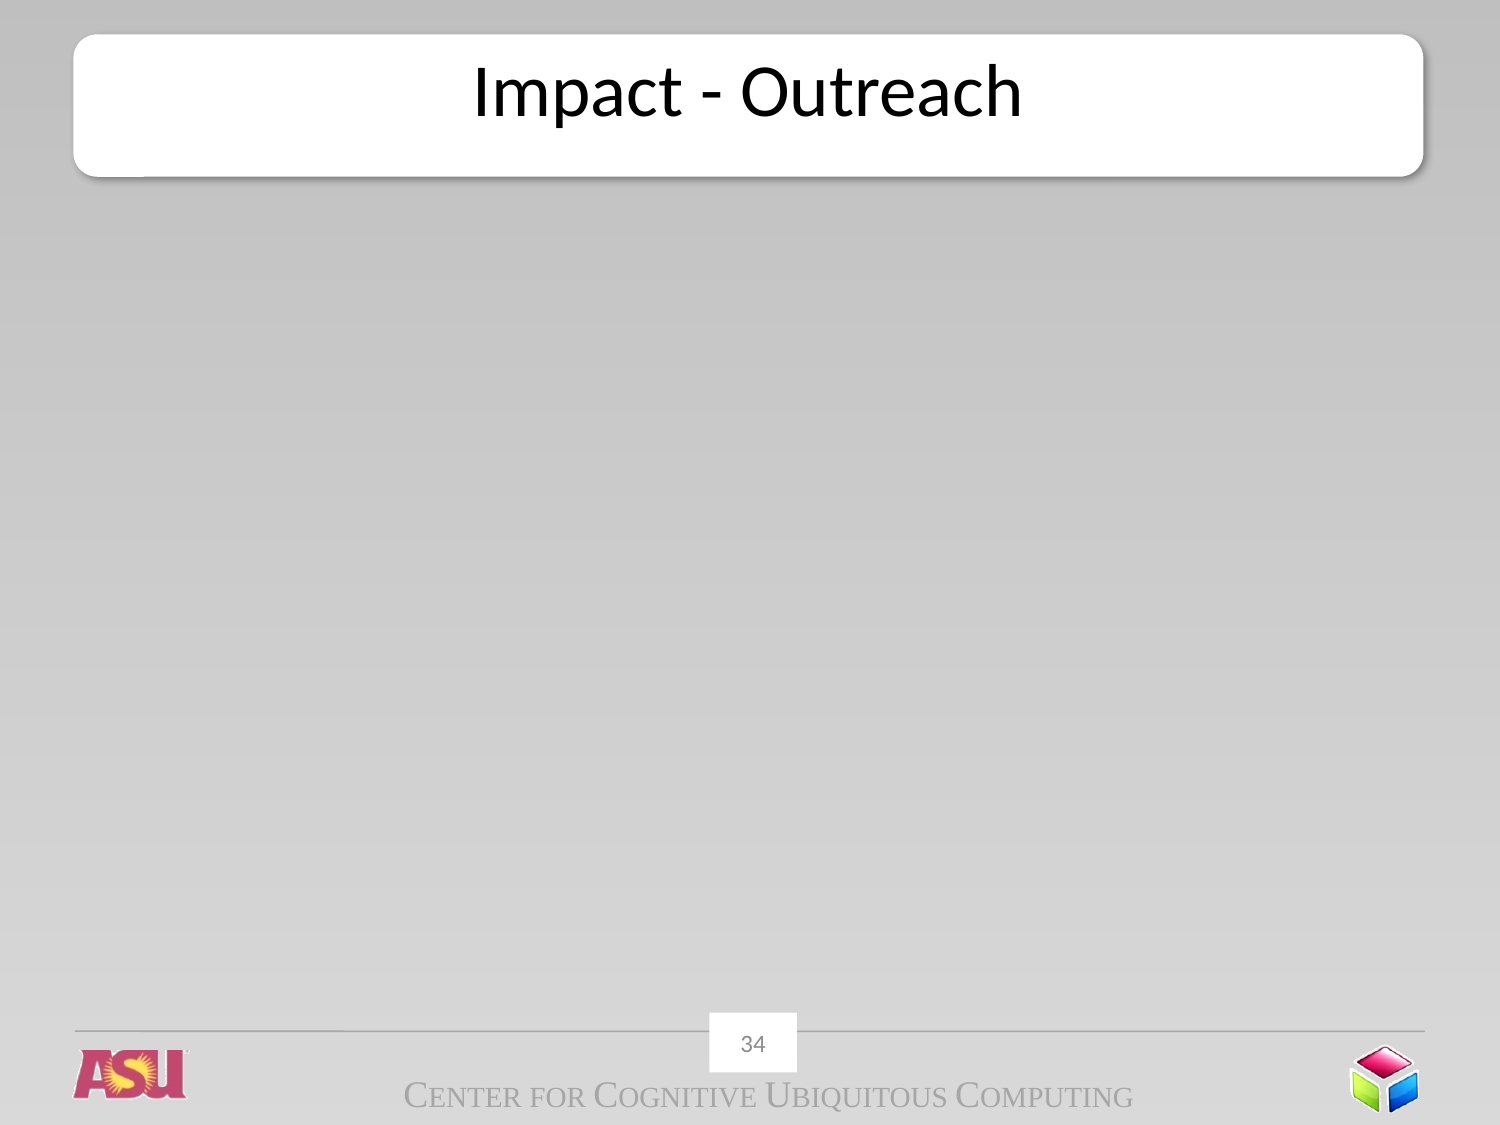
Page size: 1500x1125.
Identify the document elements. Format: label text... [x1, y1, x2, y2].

slide_number 34 [709, 1012, 797, 1073]
title Impact - Outreach [73, 34, 1424, 177]
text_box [59, 1050, 200, 1100]
